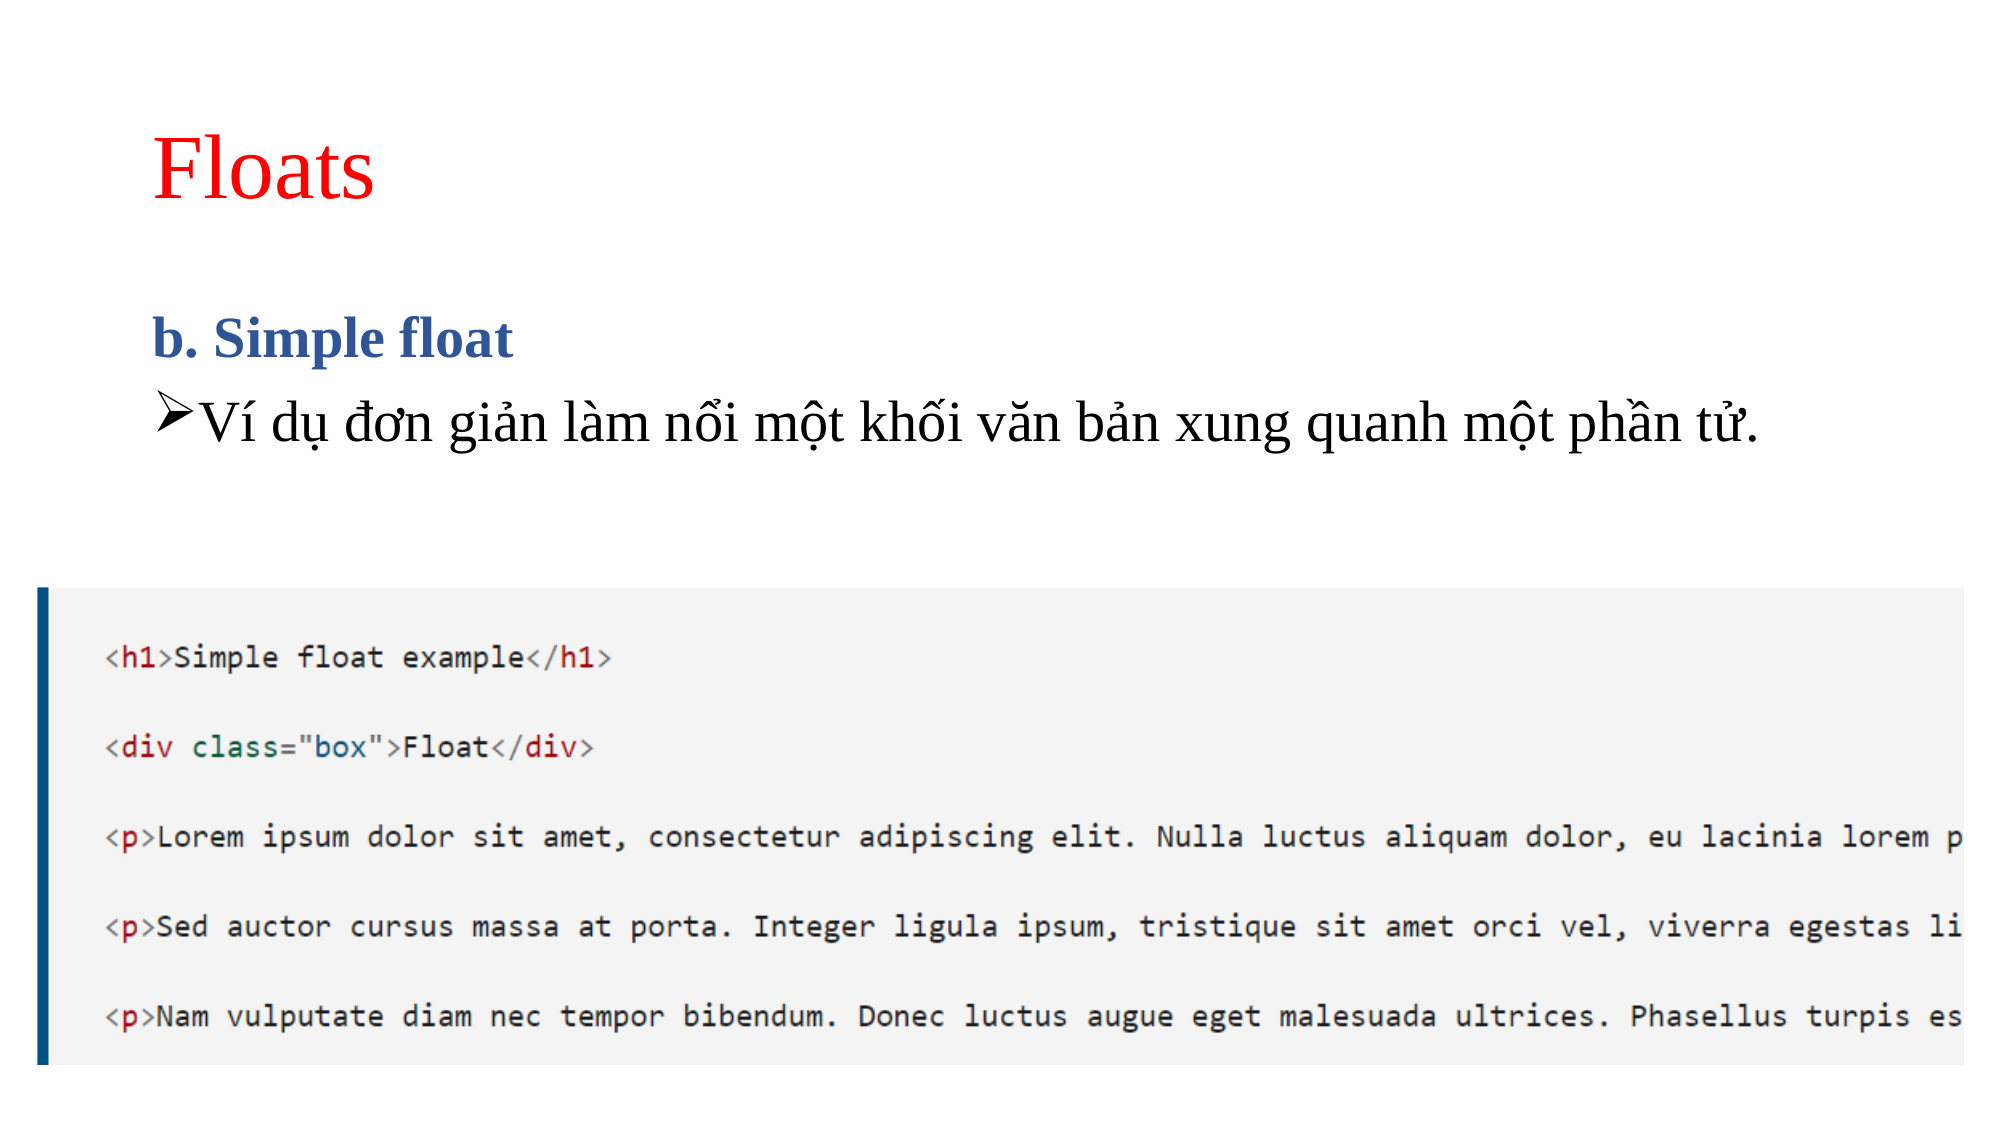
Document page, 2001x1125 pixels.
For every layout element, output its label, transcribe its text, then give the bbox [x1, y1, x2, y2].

title Floats [137, 59, 1863, 278]
picture [36, 586, 1964, 1066]
list b. Simple float Ví dụ đơn giản làm nổi một khối văn bản xung quanh một phần tử. [137, 299, 1863, 586]
